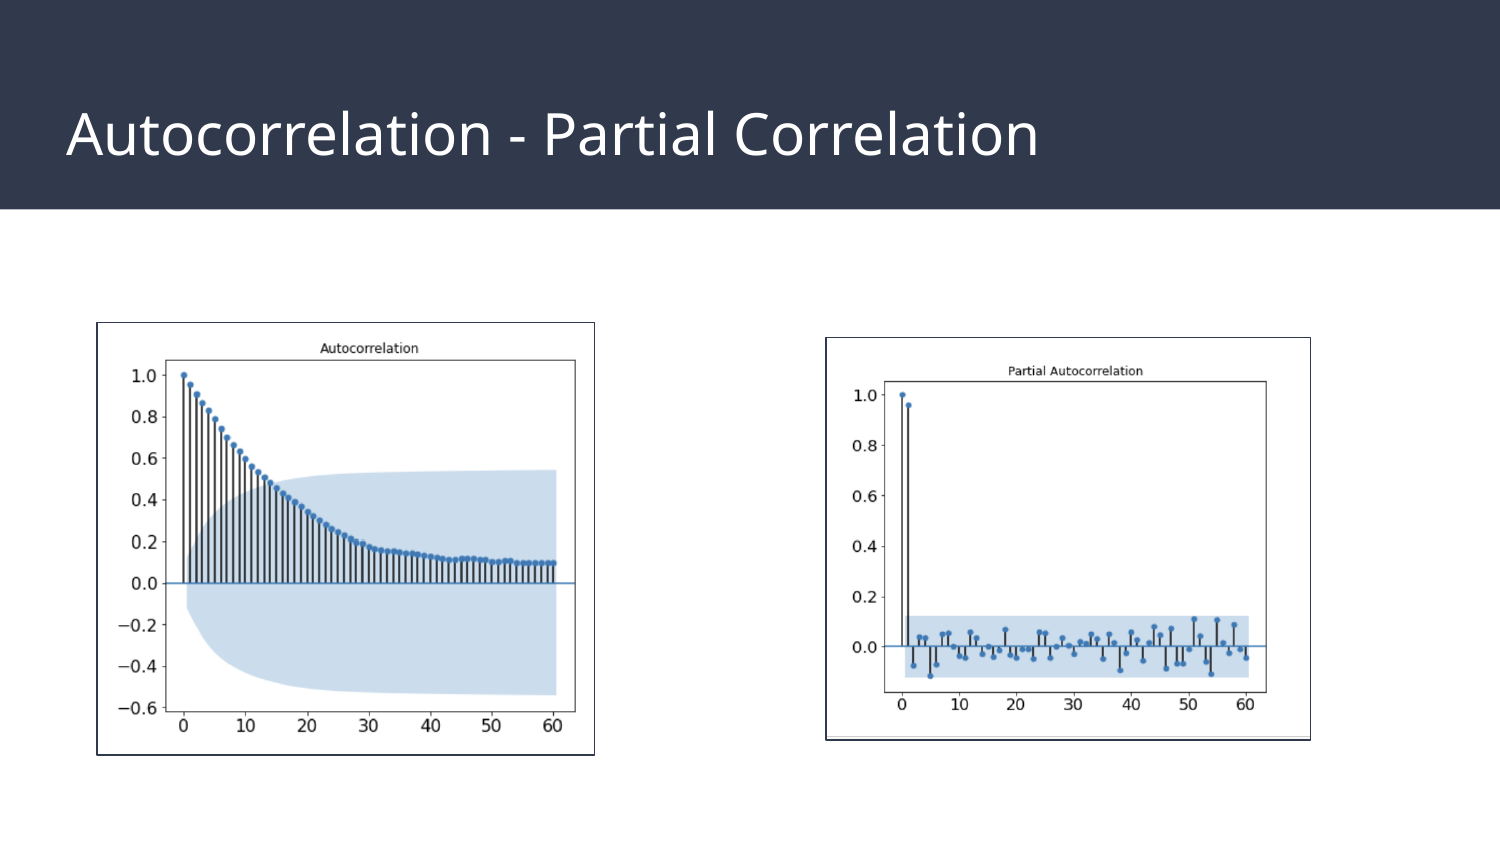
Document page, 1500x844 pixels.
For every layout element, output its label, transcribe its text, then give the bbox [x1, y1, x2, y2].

picture [97, 322, 594, 755]
picture [826, 338, 1311, 740]
title Autocorrelation - Partial Correlation [51, 82, 1449, 185]
